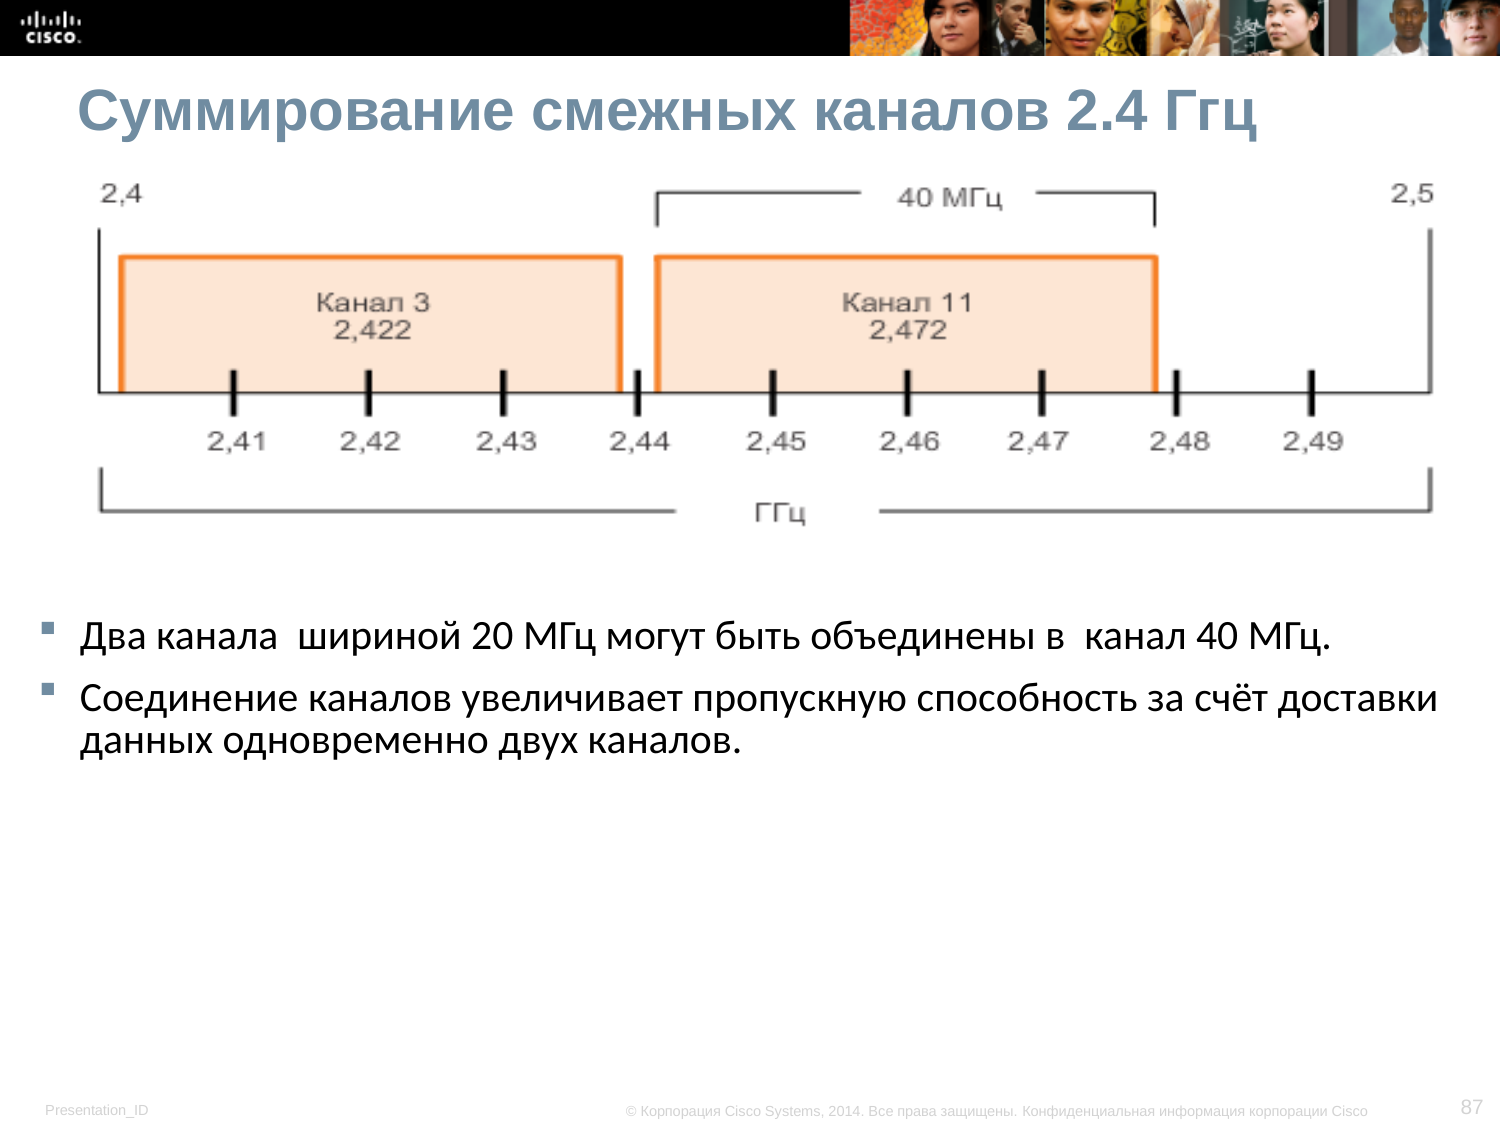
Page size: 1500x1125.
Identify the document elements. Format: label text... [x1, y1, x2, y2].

picture [55, 161, 1455, 558]
picture [0, 0, 1500, 56]
title Суммирование смежных каналов 2.4 Ггц [64, 66, 1469, 151]
list Два канала шириной 20 МГц могут быть объединены в канал 40 МГц. Соединение каналов увеличивает пропускную способность за счёт доставки данных одновременно двух каналов. [24, 178, 1476, 1086]
